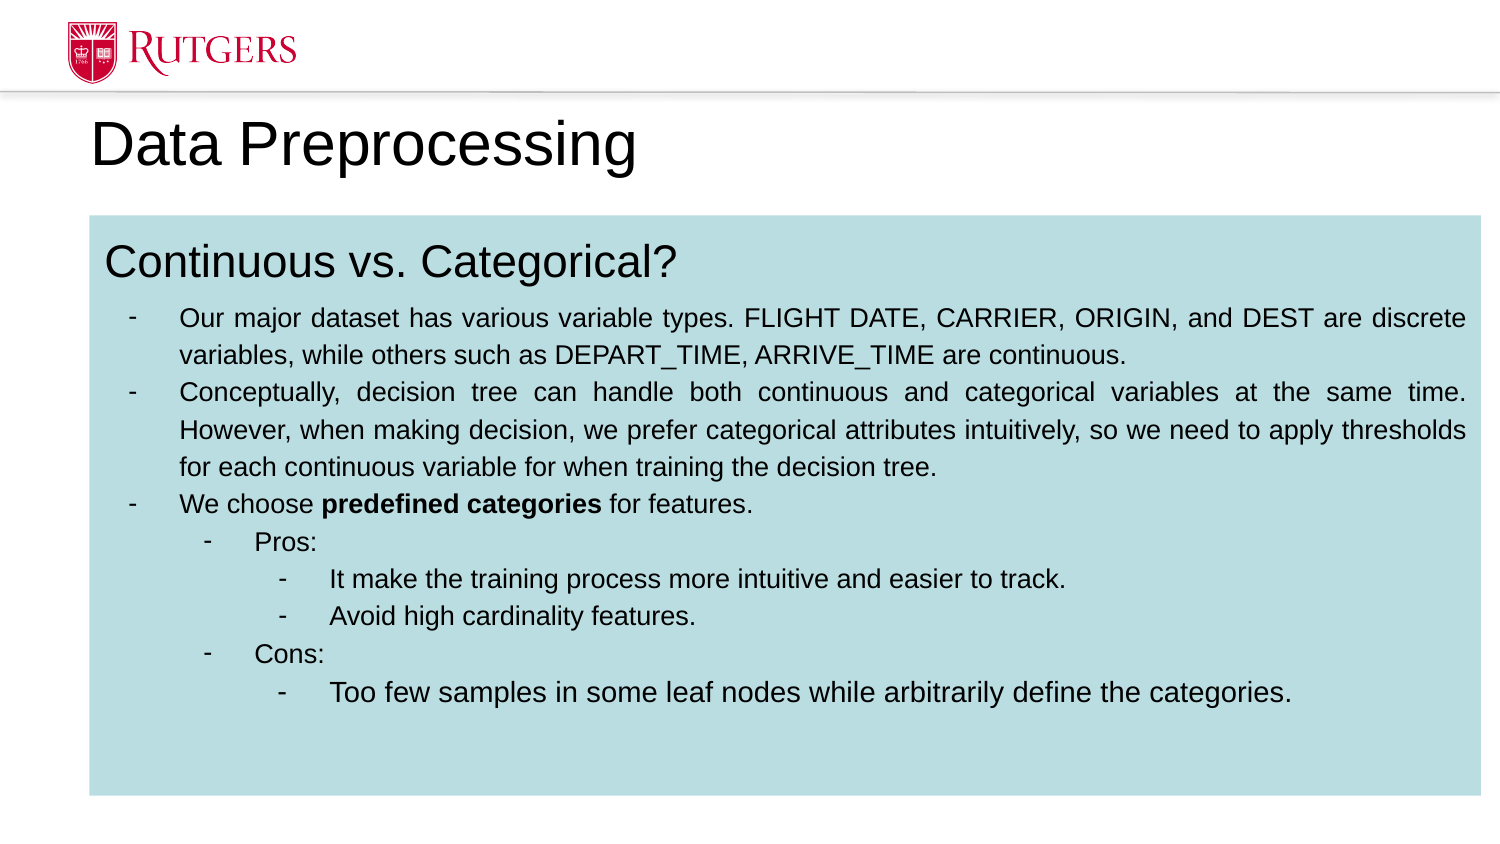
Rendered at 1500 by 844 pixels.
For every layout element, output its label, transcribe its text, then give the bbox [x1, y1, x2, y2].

picture [68, 22, 296, 84]
text_box Data Preprocessing [74, 91, 1425, 191]
text_box Continuous vs. Categorical? Our major dataset has various variable types. FLIGHT DATE, CARRIER, ORIGIN, and DEST are discrete variables, while others such as DEPART_TIME, ARRIVE_TIME are continuous. Conceptually, decision tree can handle both continuous and categorical variables at the same time. However, when making decision, we prefer categorical attributes intuitively, so we need to apply thresholds for each continuous variable for when training the decision tree. We choose predefined categories for features. Pros: It make the training process more intuitive and easier to track. Avoid high cardinality features. Cons: Too few samples in some leaf nodes while arbitrarily define the categories. [89, 215, 1481, 796]
